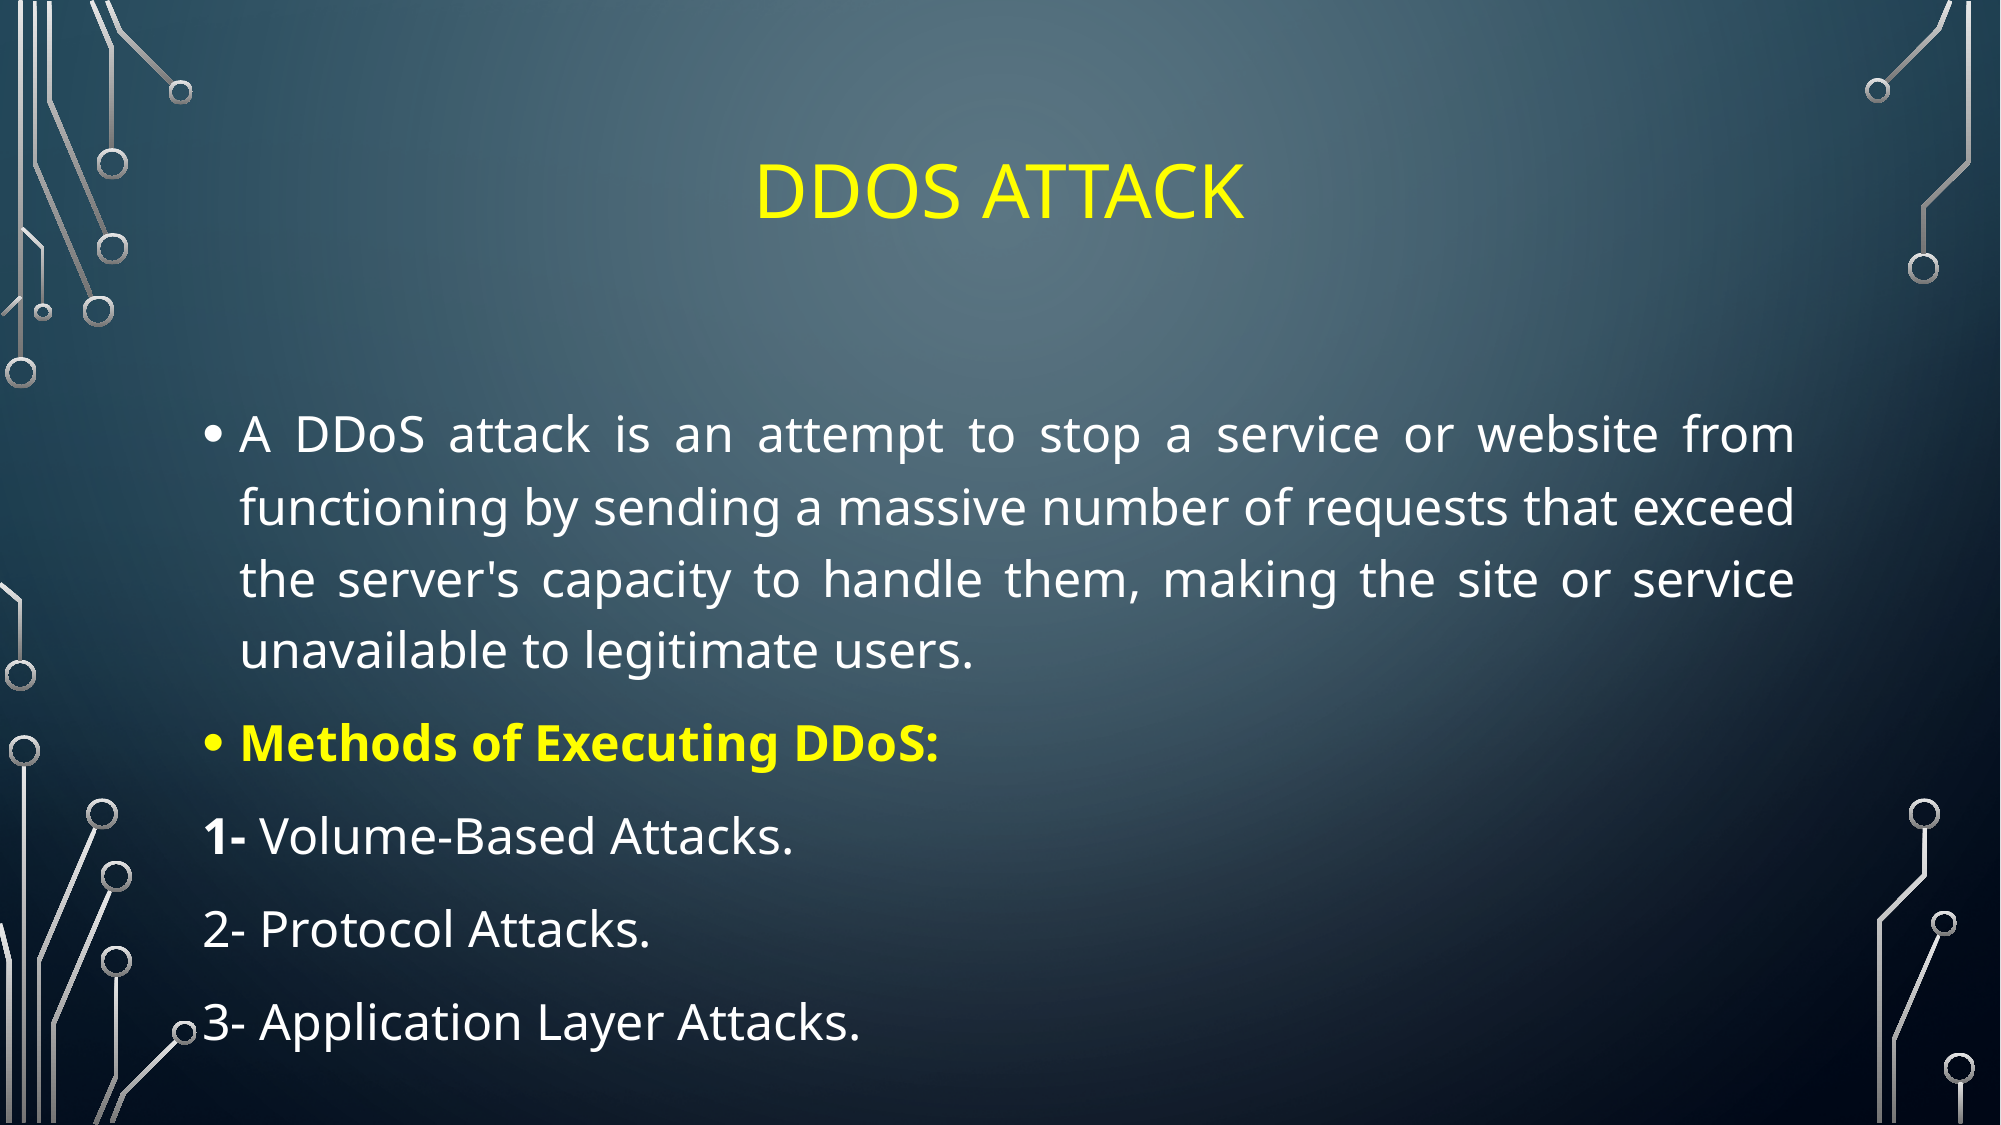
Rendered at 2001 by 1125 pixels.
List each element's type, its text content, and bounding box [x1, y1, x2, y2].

list A DDoS attack is an attempt to stop a service or website from functioning by sending a massive number of requests that exceed the server's capacity to handle them, making the site or service unavailable to legitimate users. Methods of Executing DDoS: 1- Volume-Based Attacks. 2- Protocol Attacks. 3- Application Layer Attacks. [187, 383, 1813, 1103]
title DDOS ATTACk [187, 22, 1813, 366]
